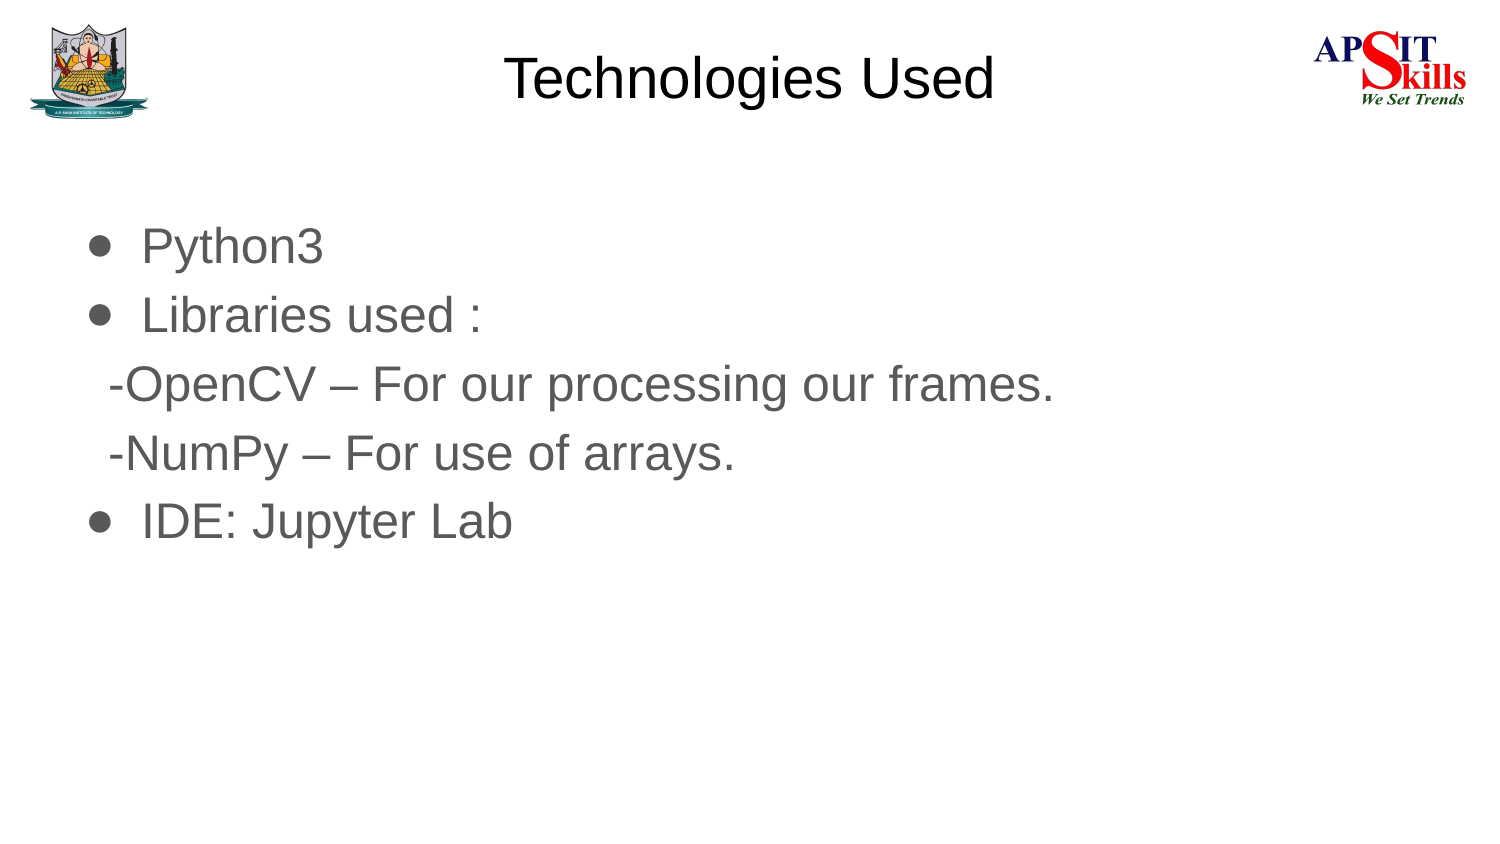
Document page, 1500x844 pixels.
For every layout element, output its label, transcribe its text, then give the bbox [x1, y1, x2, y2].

title Technologies Used [151, 25, 1293, 119]
picture [1295, 24, 1474, 120]
list Python3 Libraries used : -OpenCV – For our processing our frames. -NumPy – For use of arrays. IDE: Jupyter Lab [51, 189, 1449, 724]
picture [29, 24, 149, 120]
